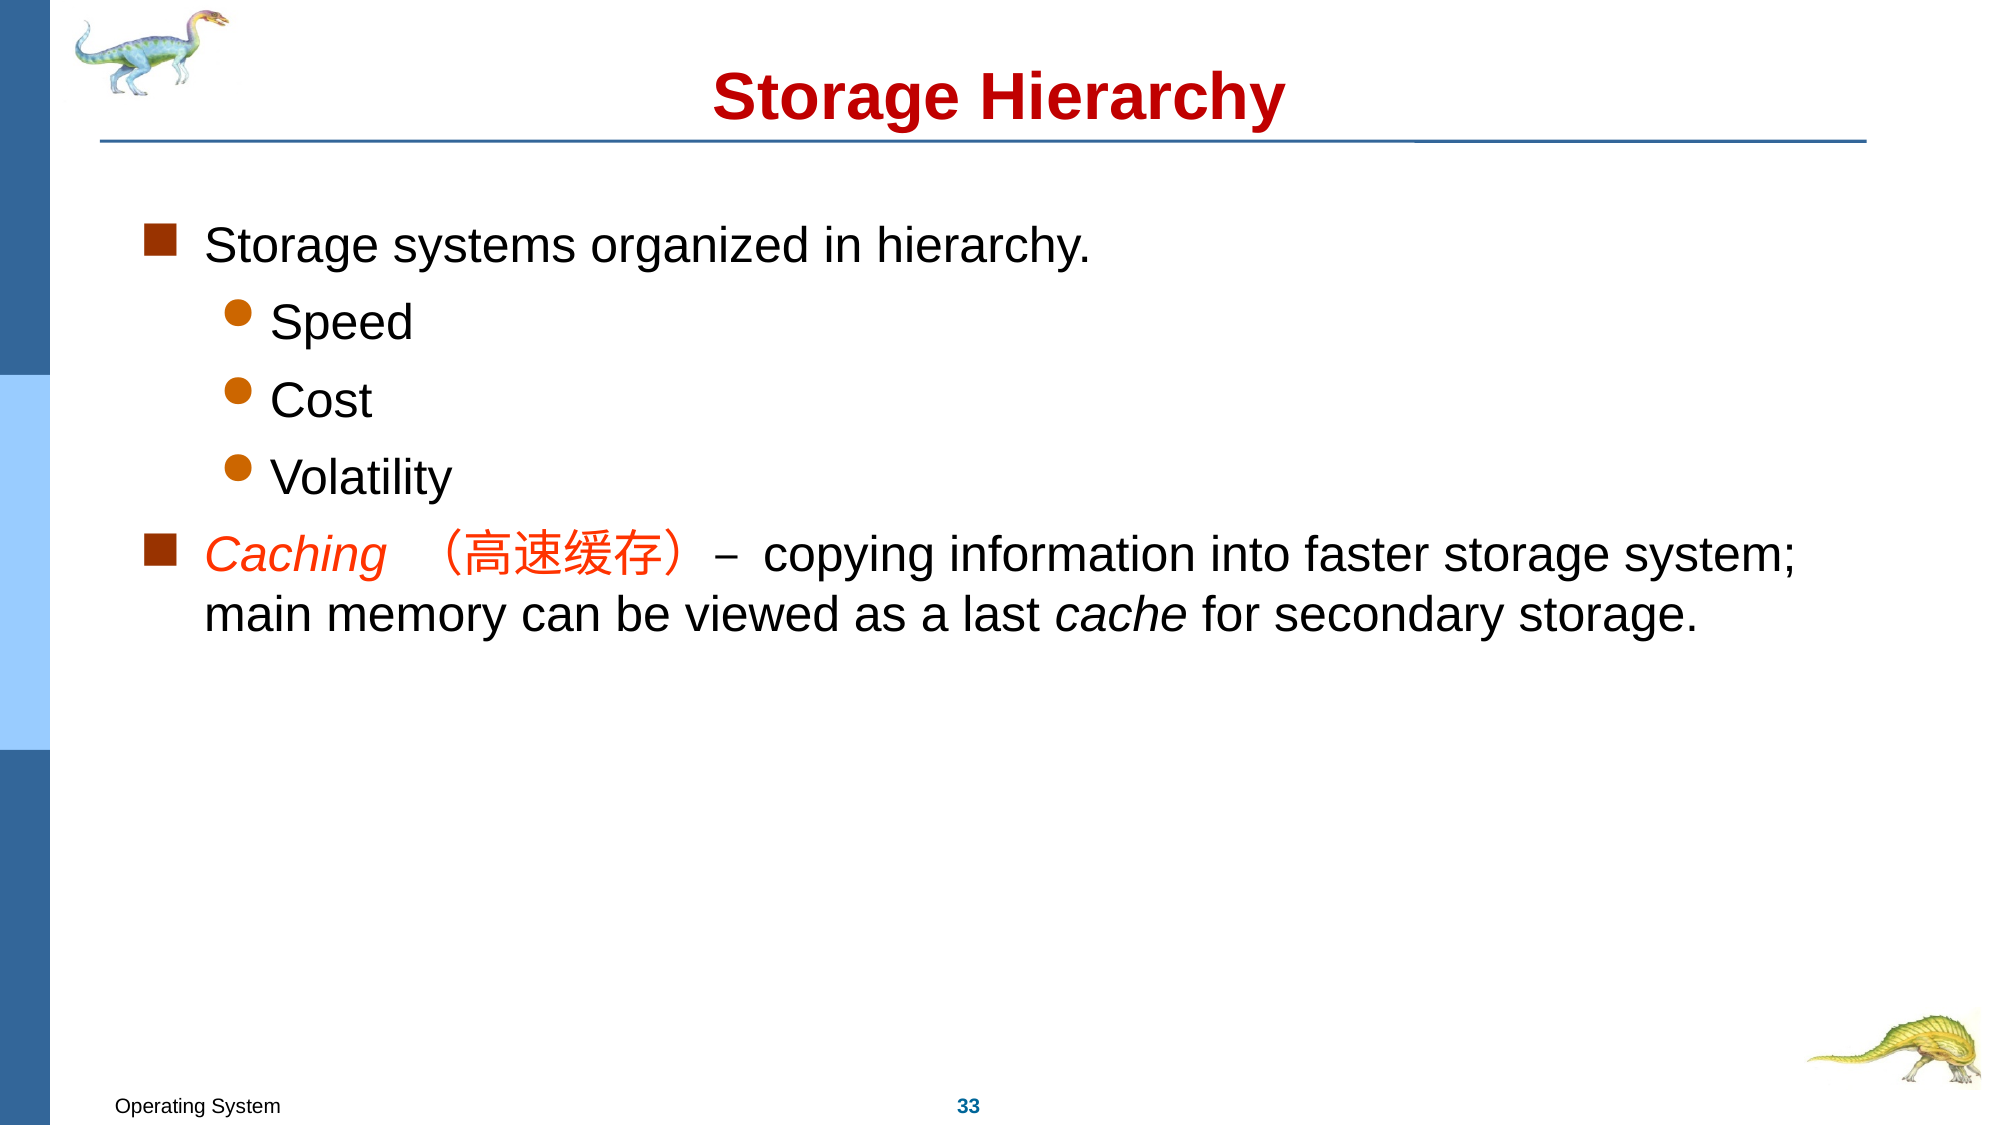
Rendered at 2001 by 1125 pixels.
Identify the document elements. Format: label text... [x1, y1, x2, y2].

list Storage systems organized in hierarchy. Speed Cost Volatility Caching （高速缓存）– copying information into faster storage system; main memory can be viewed as a last cache for secondary storage. [132, 204, 1900, 948]
picture [62, 0, 246, 105]
title Storage Hierarchy [99, 45, 1900, 141]
picture [1804, 1007, 1982, 1090]
